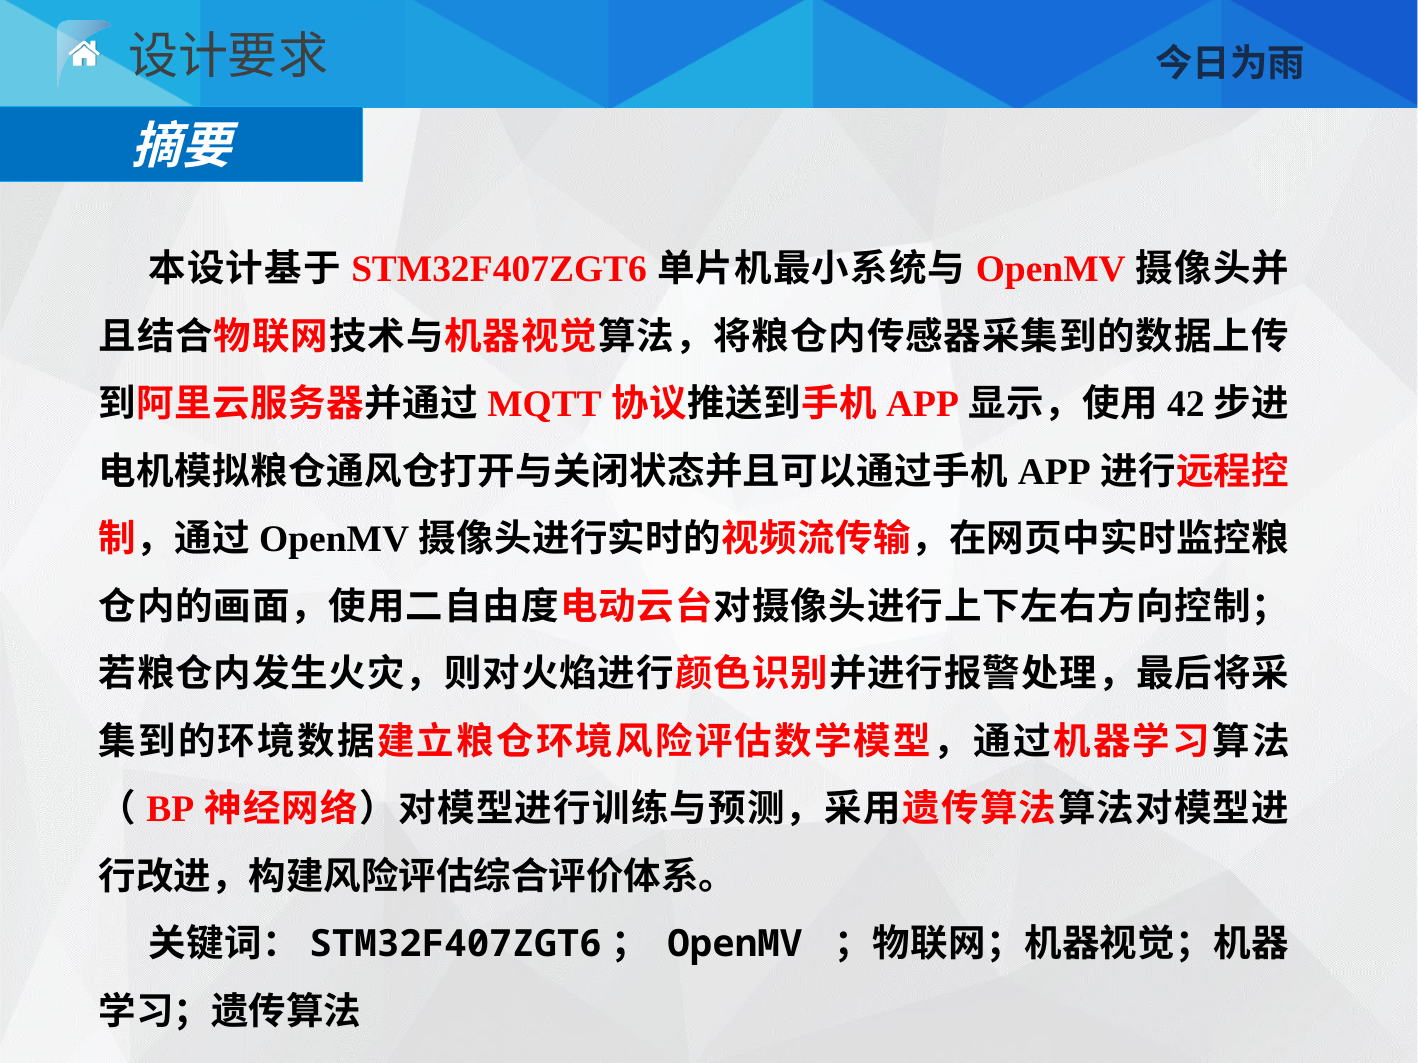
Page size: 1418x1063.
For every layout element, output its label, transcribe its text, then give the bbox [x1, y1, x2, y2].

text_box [56, 20, 111, 87]
text_box 摘要 [0, 116, 363, 182]
picture [0, 0, 1418, 1063]
text_box 本设计基于STM32F407ZGT6单片机最小系统与OpenMV摄像头并且结合物联网技术与机器视觉算法，将粮仓内传感器采集到的数据上传到阿里云服务器并通过MQTT协议推送到手机APP显示，使用42步进电机模拟粮仓通风仓打开与关闭状态并且可以通过手机APP进行远程控制，通过OpenMV摄像头进行实时的视频流传输，在网页中实时监控粮仓内的画面，使用二自由度电动云台对摄像头进行上下左右方向控制；若粮仓内发生火灾，则对火焰进行颜色识别并进行报警处理，最后将采集到的环境数据建立粮仓环境风险评估数学模型，通过机器学习算法（BP神经网络）对模型进行训练与预测，采用遗传算法算法对模型进行改进，构建风险评估综合评价体系。 关键词：STM32F407ZGT6； OpenMV ；物联网；机器视觉；机器学习；遗传算法 [83, 214, 1305, 1040]
